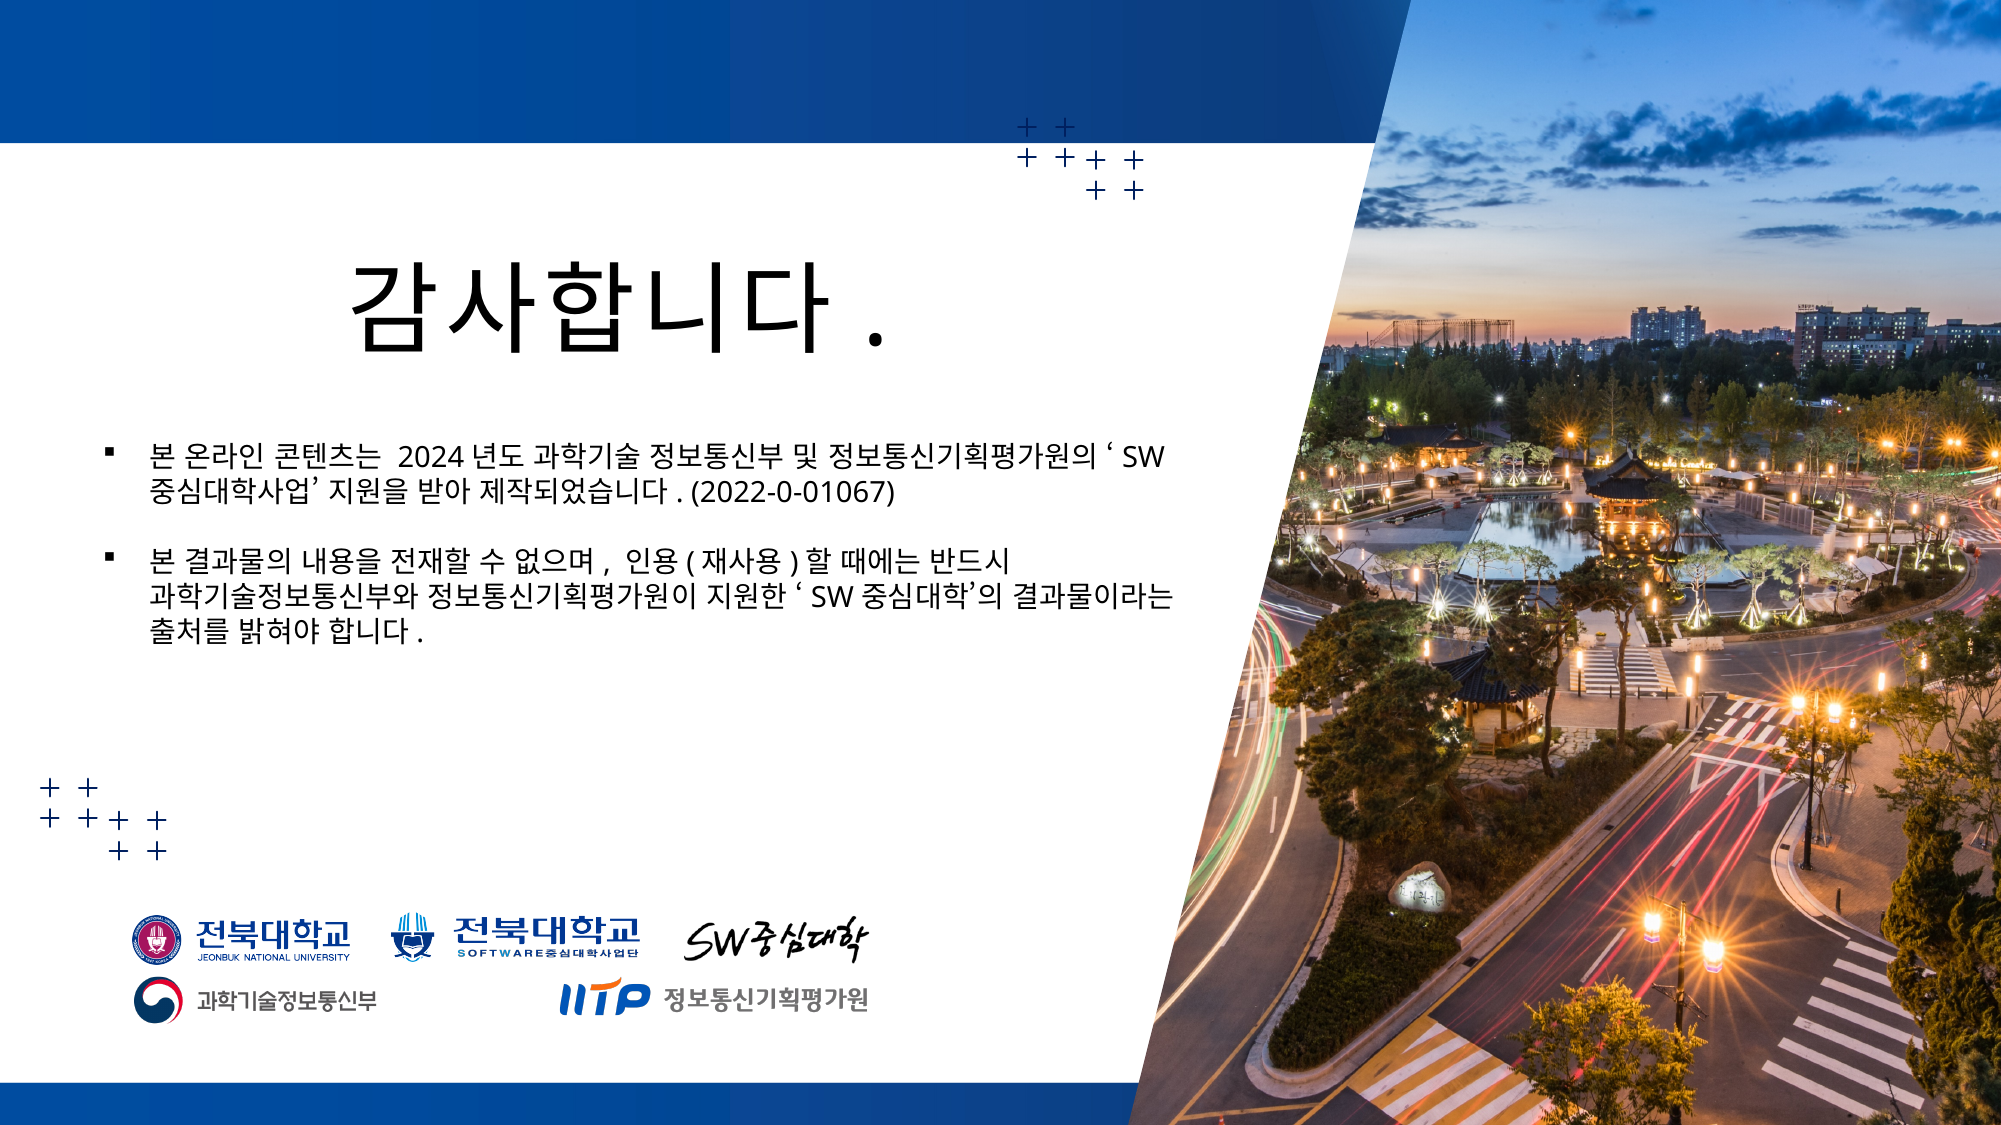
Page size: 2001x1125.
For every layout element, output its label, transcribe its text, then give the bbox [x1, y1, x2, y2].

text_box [1018, 118, 1128, 200]
picture [0, 0, 2001, 1125]
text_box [132, 912, 872, 1025]
text_box 감사합니다. [332, 238, 905, 374]
text_box 본 온라인 콘텐츠는 2024년도 과학기술 정보통신부 및 정보통신기획평가원의 ‘SW중심대학사업’ 지원을 받아 제작되었습니다. (2022-0-01067) 본 결과물의 내용을 전재할 수 없으며, 인용(재사용)할 때에는 반드시 과학기술정보통신부와 정보통신기획평가원이 지원한 ‘SW중심대학’의 결과물이라는 출처를 밝혀야 합니다. [88, 431, 1128, 656]
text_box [40, 778, 166, 860]
